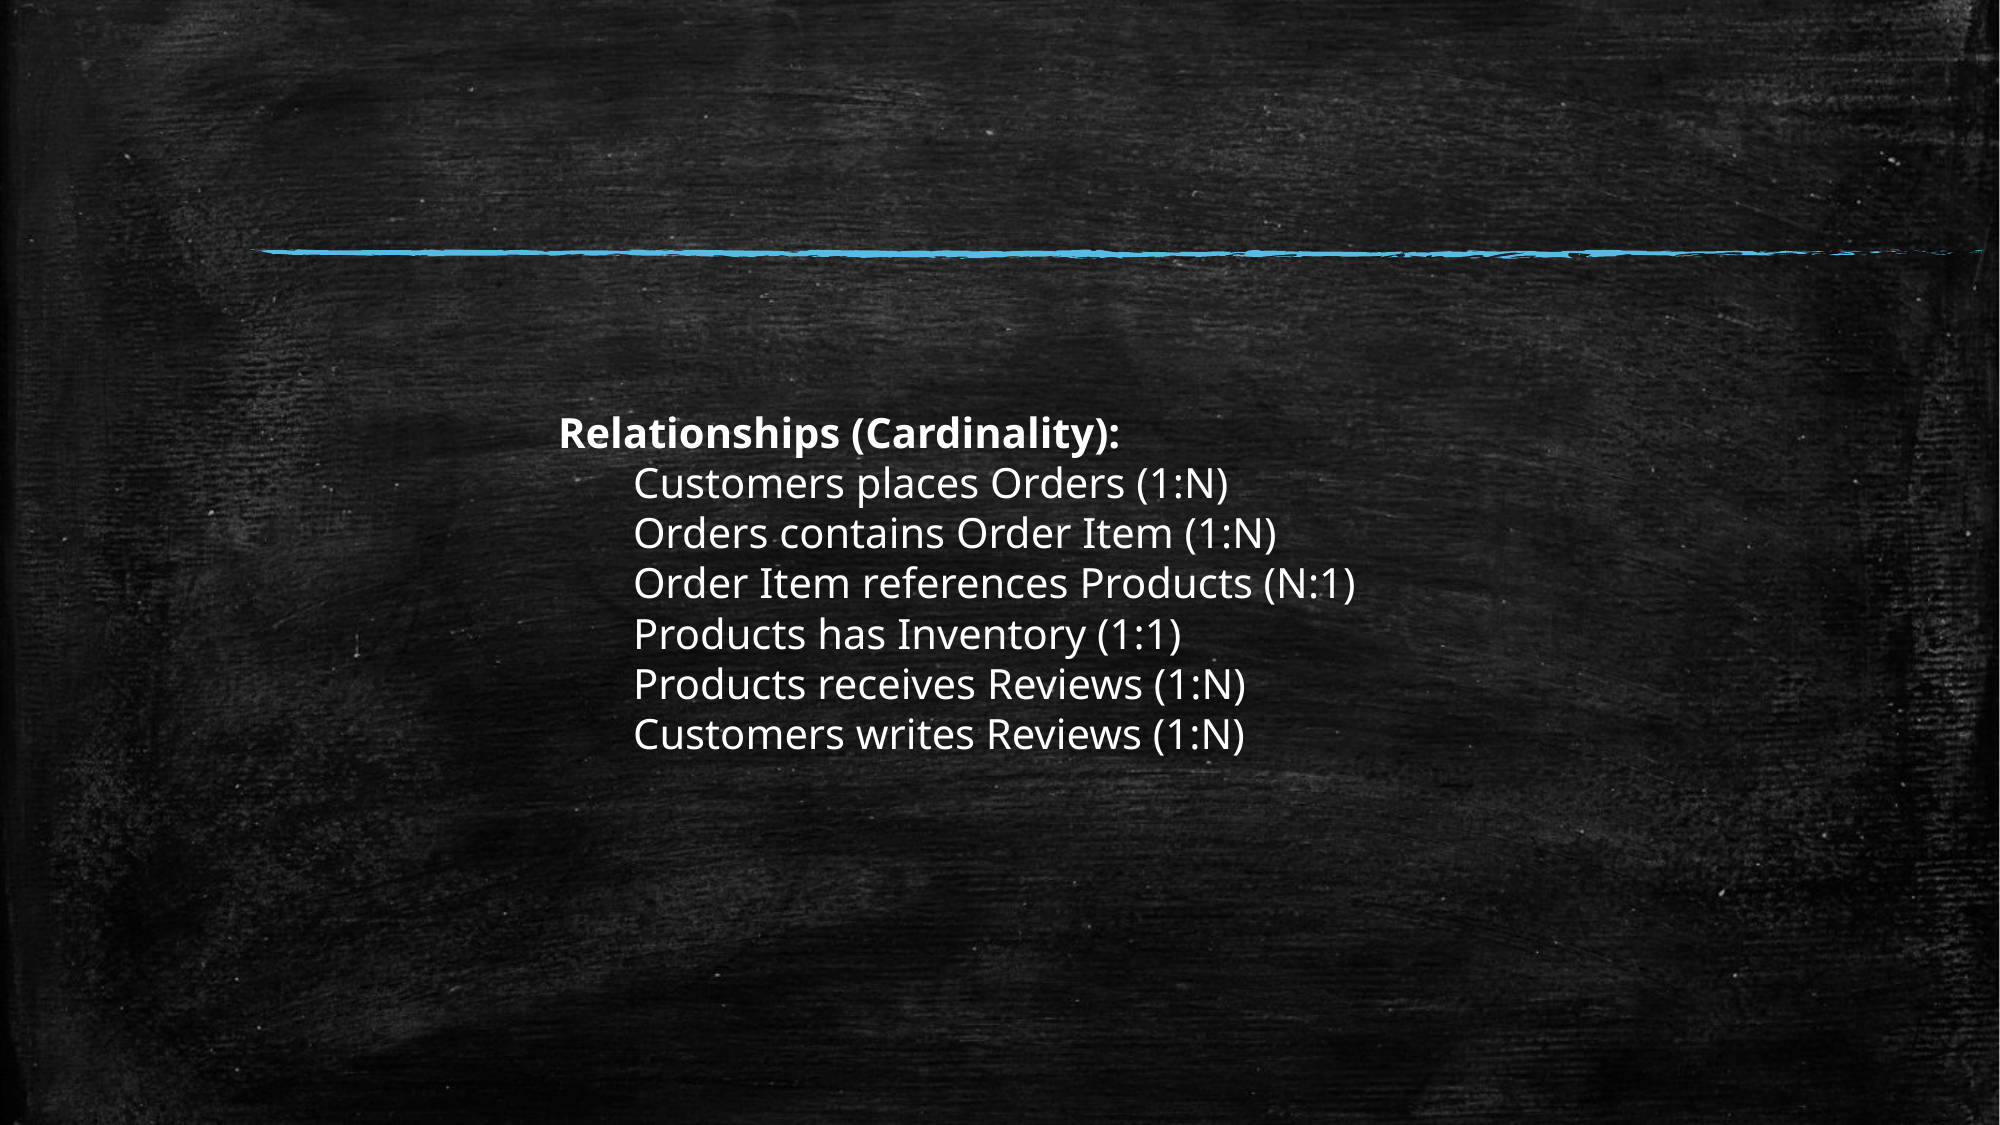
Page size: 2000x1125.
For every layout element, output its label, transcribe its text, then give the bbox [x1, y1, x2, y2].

text_box Relationships (Cardinality): Customers places Orders (1:N) Orders contains Order Item (1:N) Order Item references Products (N:1) Products has Inventory (1:1) Products receives Reviews (1:N) Customers writes Reviews (1:N) [543, 399, 1456, 860]
